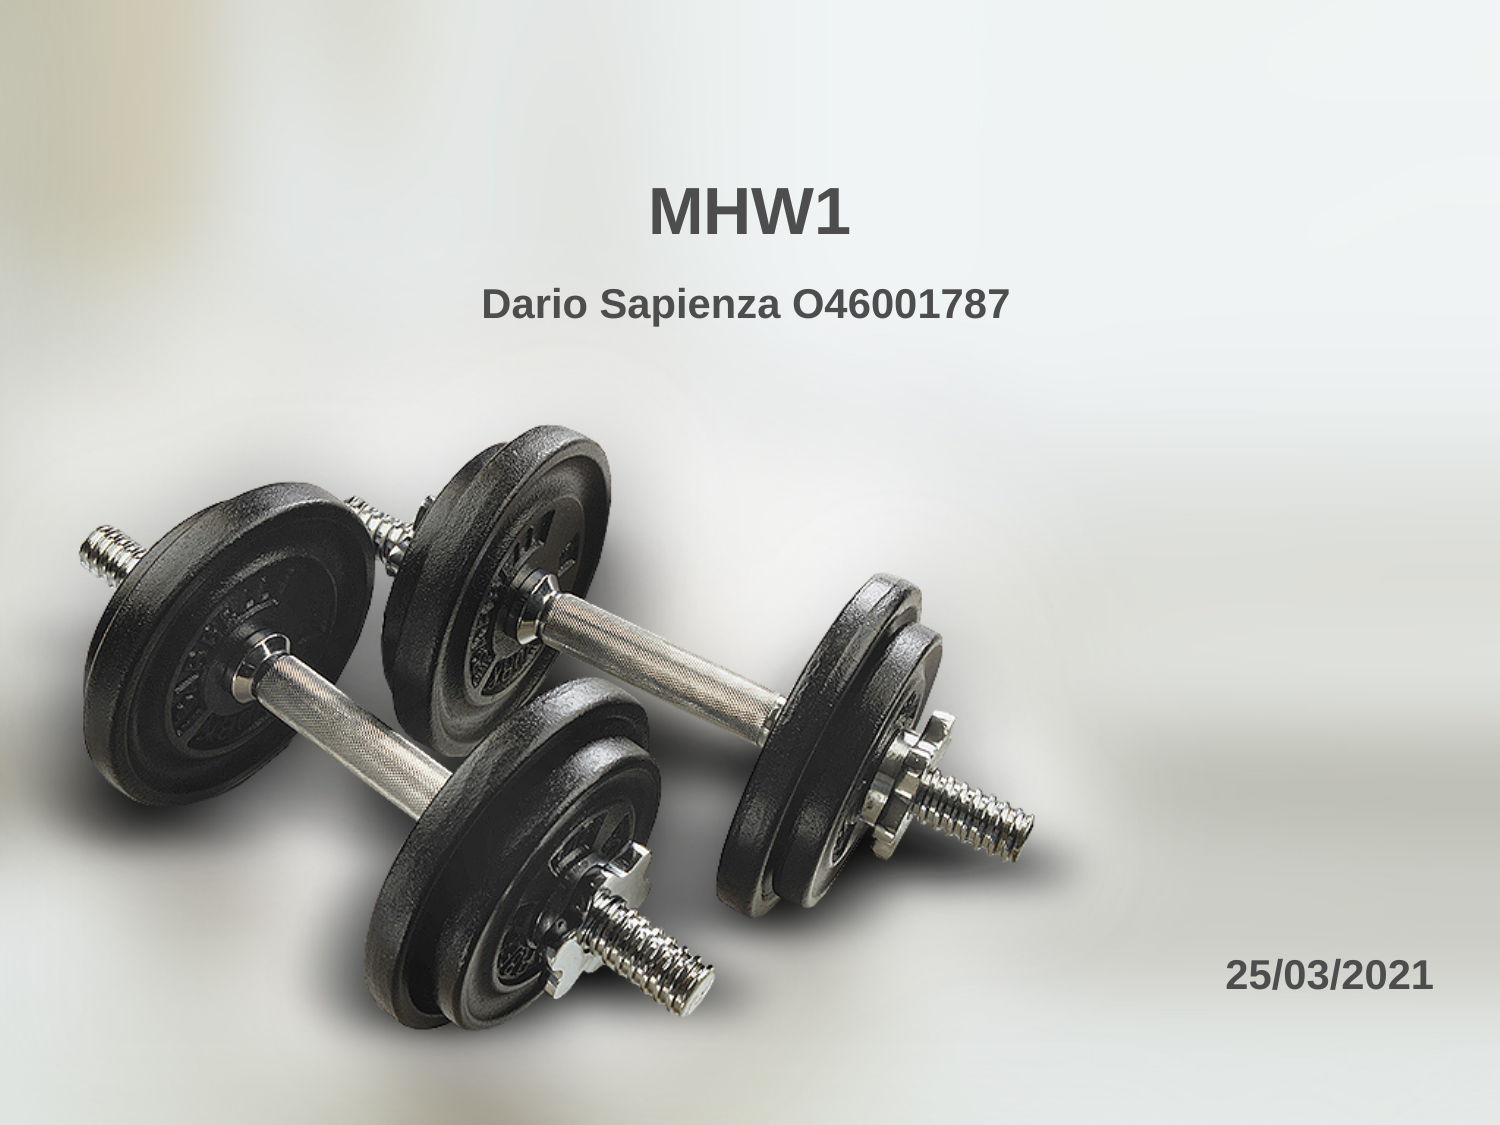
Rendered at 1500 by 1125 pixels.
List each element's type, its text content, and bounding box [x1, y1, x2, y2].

text_box 25/03/2021 [1210, 940, 1465, 1006]
subtitle Dario Sapienza O46001787 [466, 278, 1034, 362]
picture [0, 0, 1500, 1125]
title MHW1 [632, 148, 868, 268]
